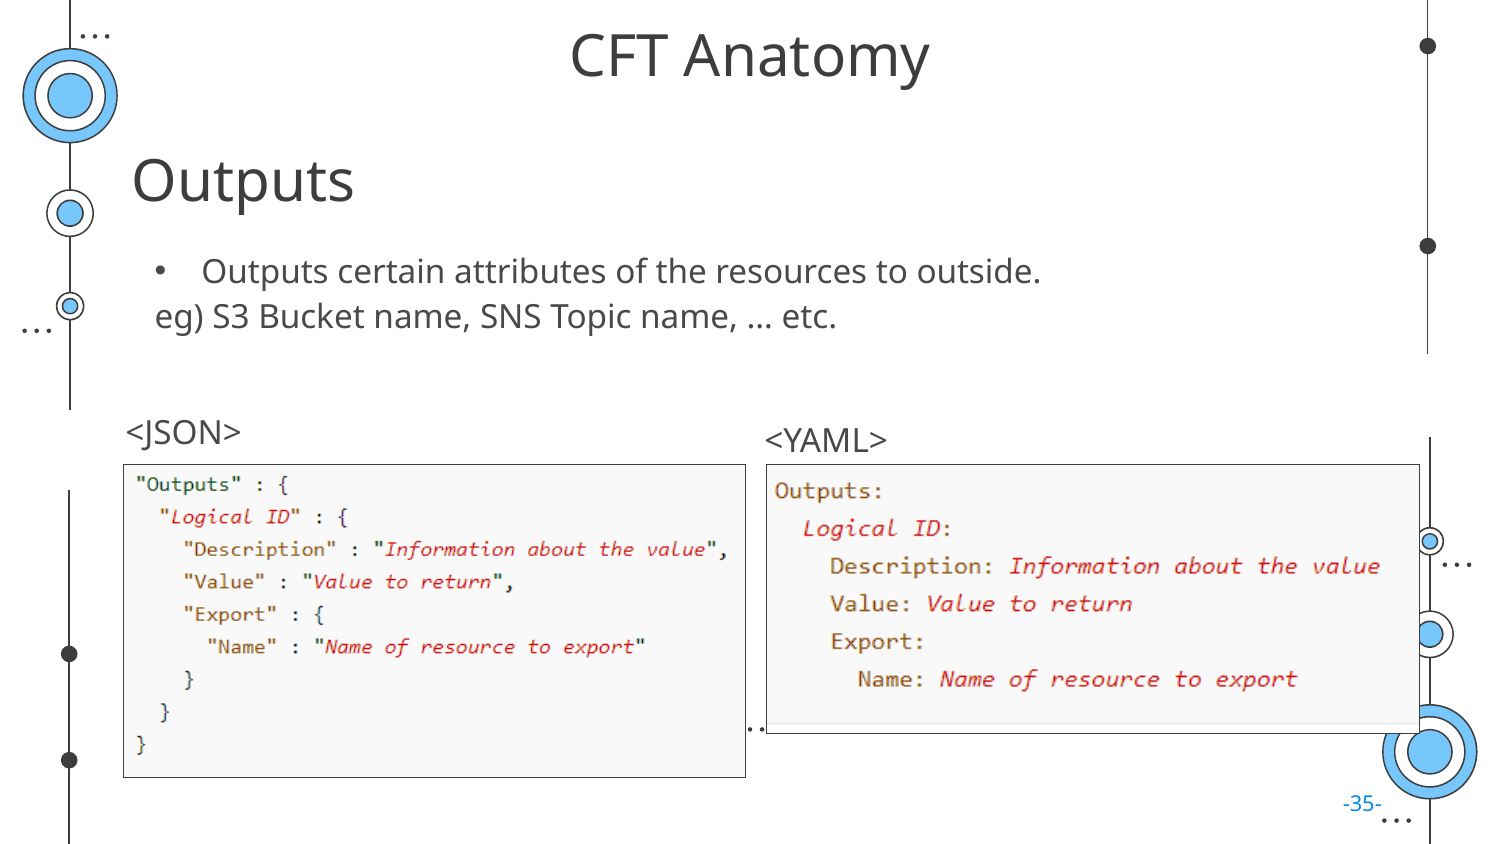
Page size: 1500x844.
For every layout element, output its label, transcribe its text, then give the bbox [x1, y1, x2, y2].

picture [122, 464, 746, 778]
text_box <JSON> [102, 389, 281, 454]
picture [766, 464, 1421, 734]
slide_number -35- [1059, 782, 1397, 828]
text_box <YAML> [741, 397, 1122, 460]
text_box Outputs [116, 128, 1383, 223]
title CFT Anatomy [116, 3, 1383, 98]
text_box Outputs certain attributes of the resources to outside. eg) S3 Bucket name, SNS Topic name, … etc. [131, 228, 1199, 402]
